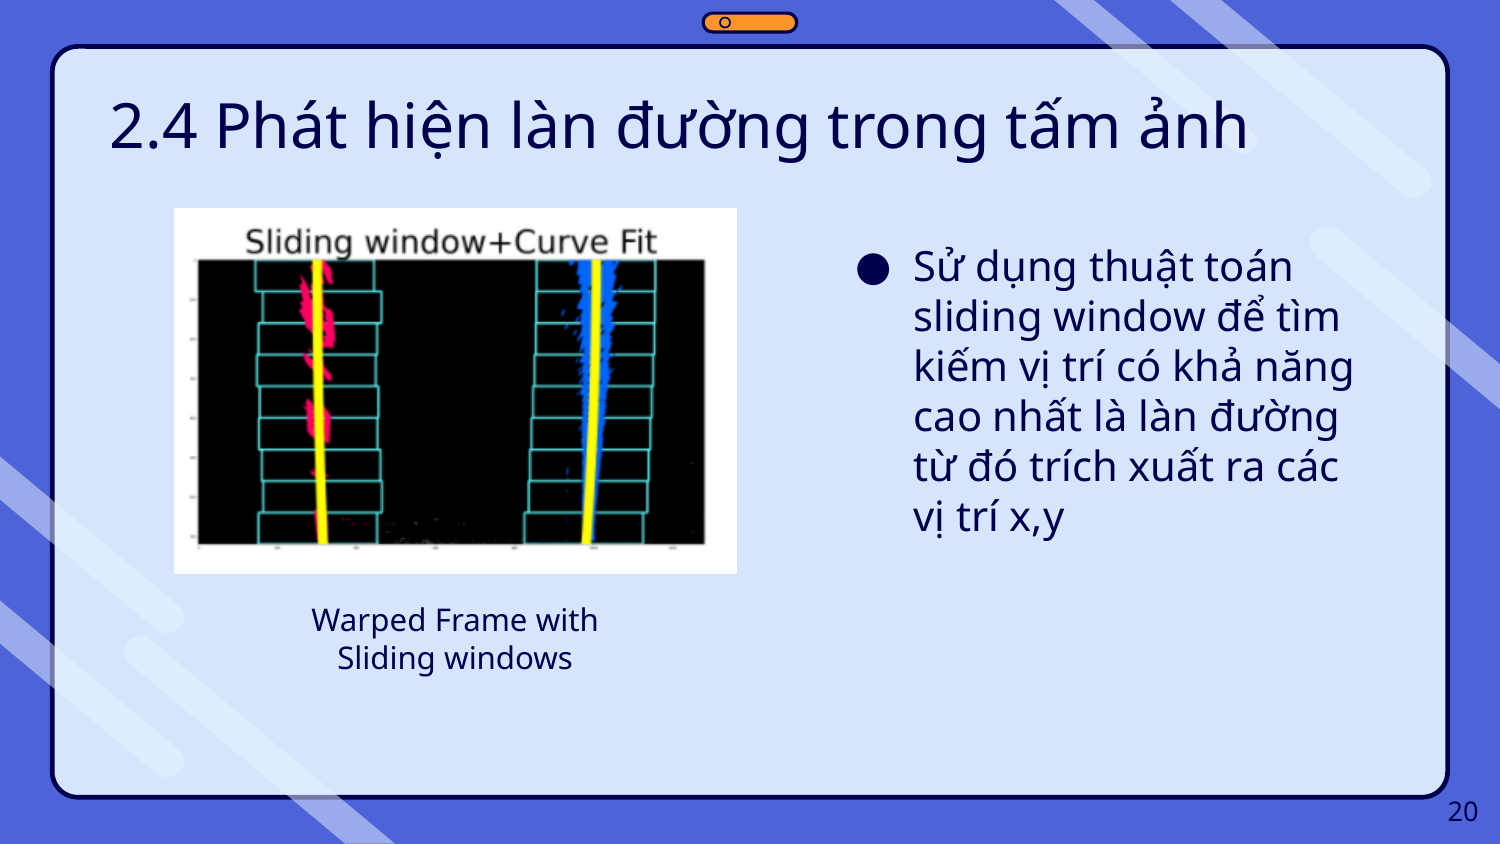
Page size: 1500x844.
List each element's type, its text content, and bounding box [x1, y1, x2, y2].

text_box Sử dụng thuật toán sliding window để tìm kiếm vị trí có khả năng cao nhất là làn đường từ đó trích xuất ra các vị trí x,y [823, 224, 1377, 555]
title 2.4 Phát hiện làn đường trong tấm ảnh [109, 91, 1391, 162]
picture [173, 208, 737, 575]
slide_number 20 [1403, 779, 1494, 844]
text_box Warped Frame with Sliding windows [259, 585, 651, 691]
